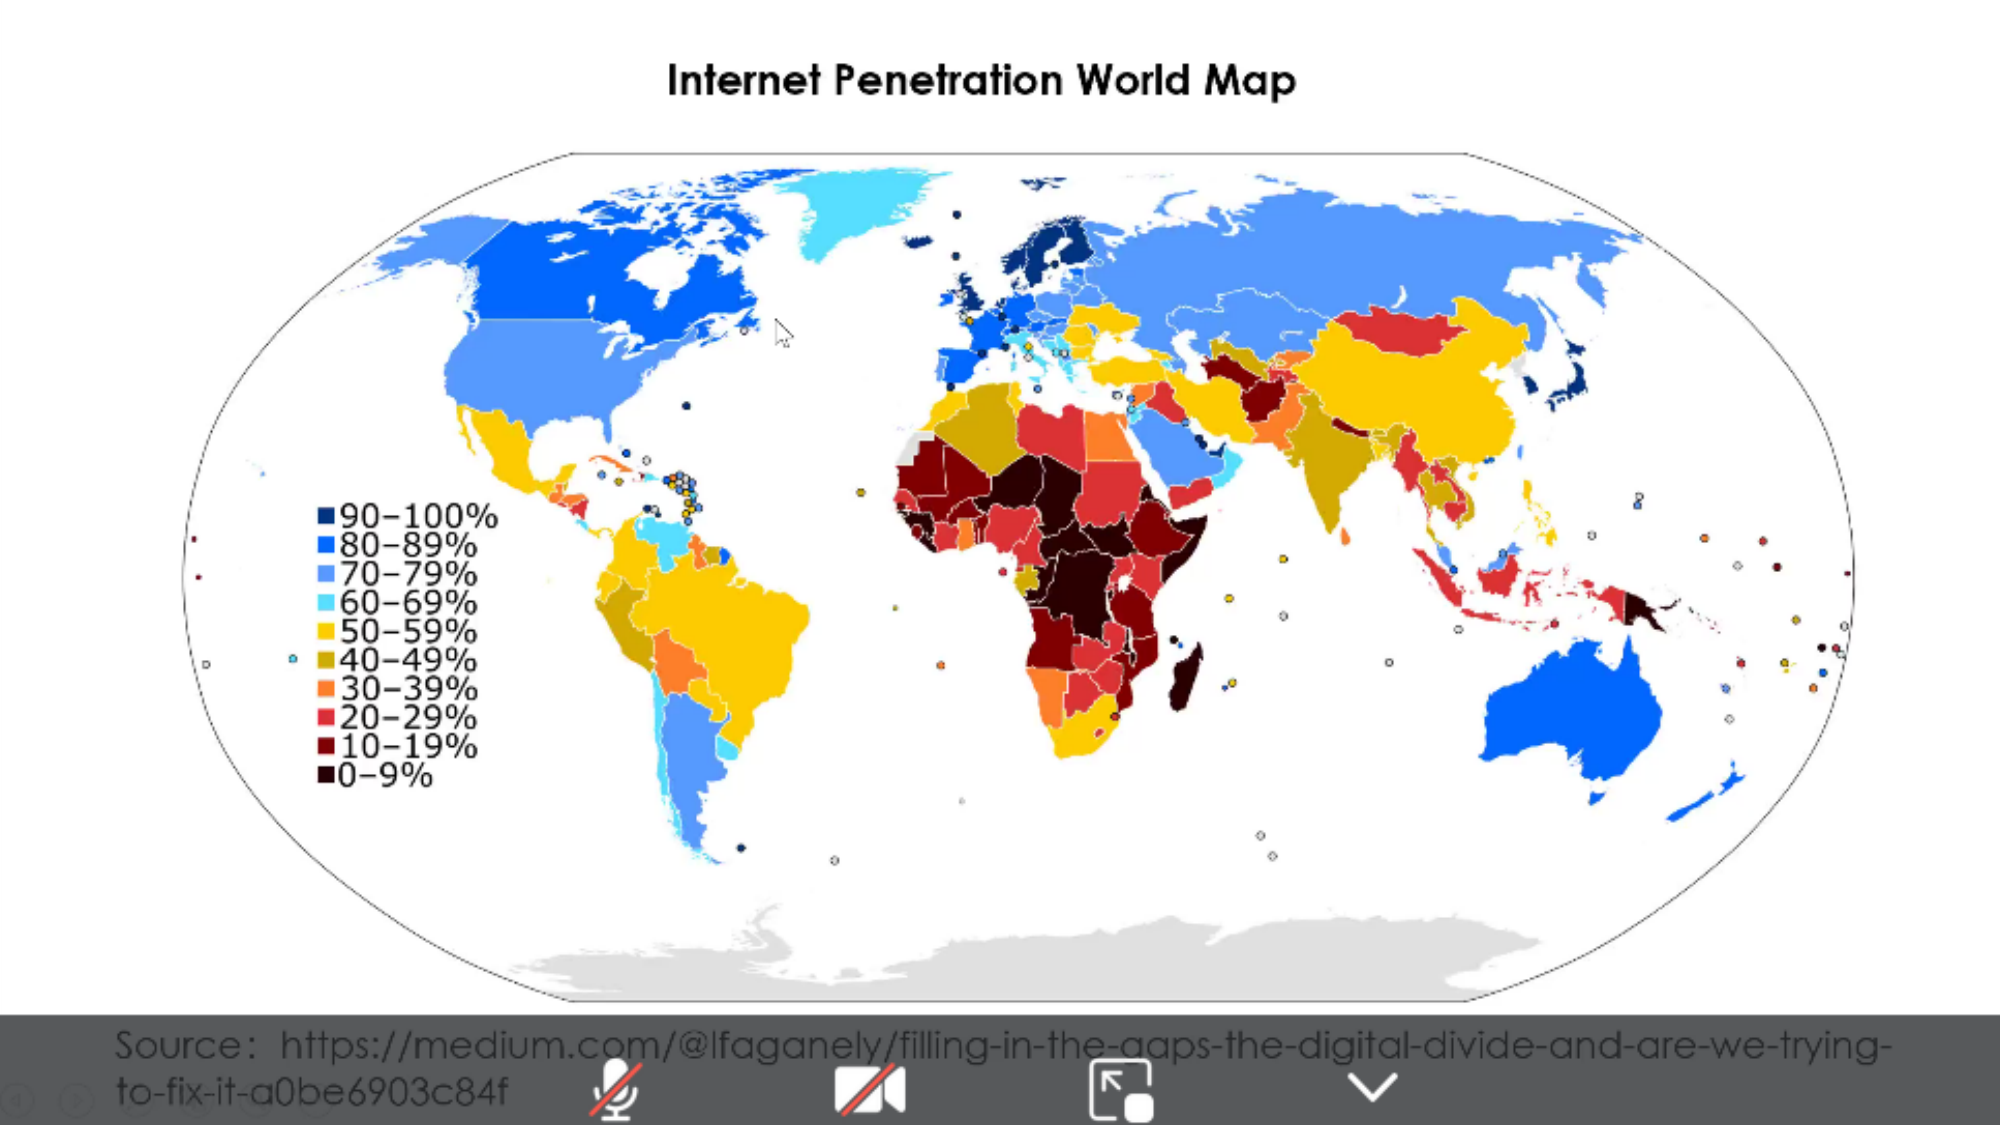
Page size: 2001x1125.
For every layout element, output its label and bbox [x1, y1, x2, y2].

list [0, 0, 2000, 1125]
